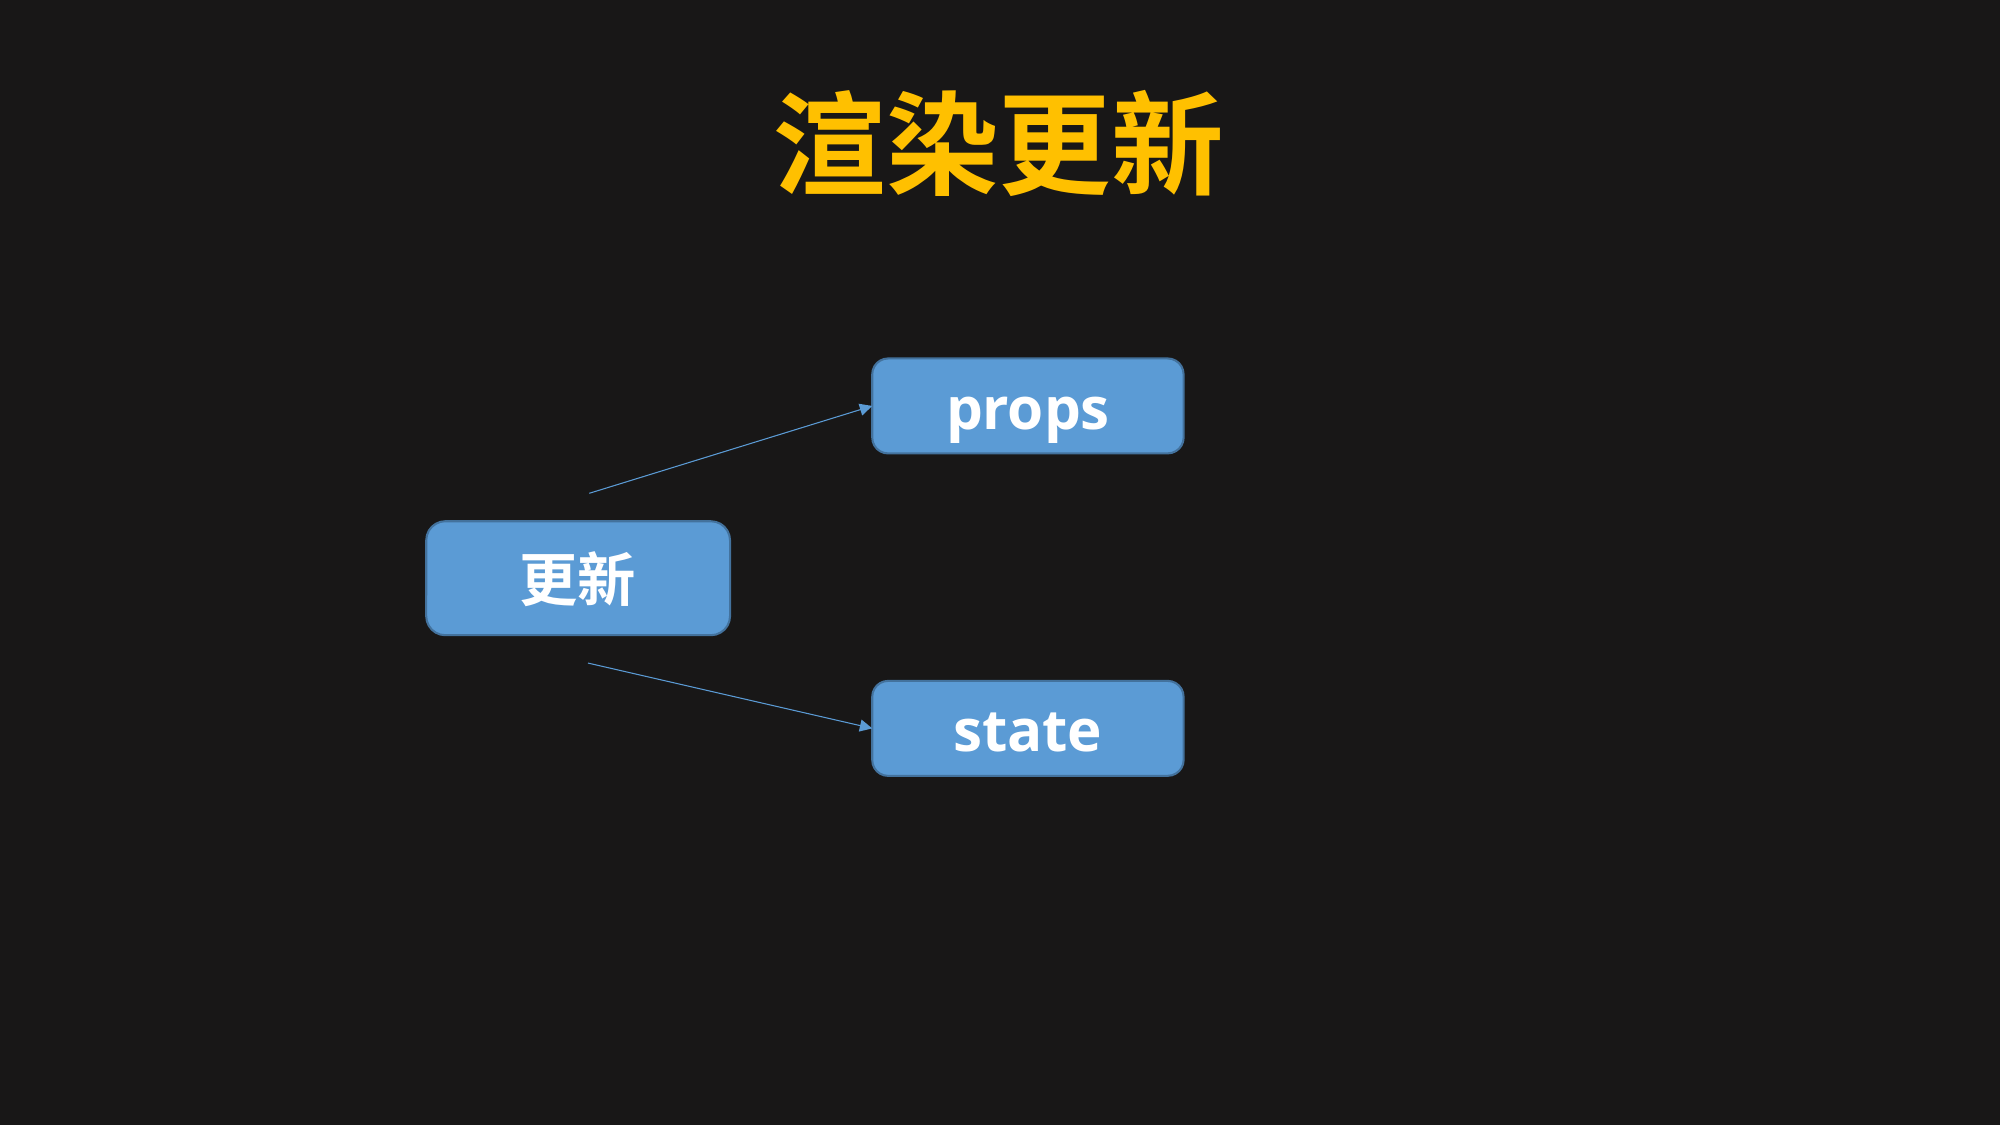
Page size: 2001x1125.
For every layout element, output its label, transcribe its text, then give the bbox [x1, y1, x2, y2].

text_box 更新 [425, 520, 732, 637]
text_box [589, 405, 873, 494]
text_box 渲染更新 [758, 66, 1239, 217]
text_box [587, 663, 873, 729]
text_box props [871, 357, 1185, 455]
text_box state [871, 679, 1185, 777]
